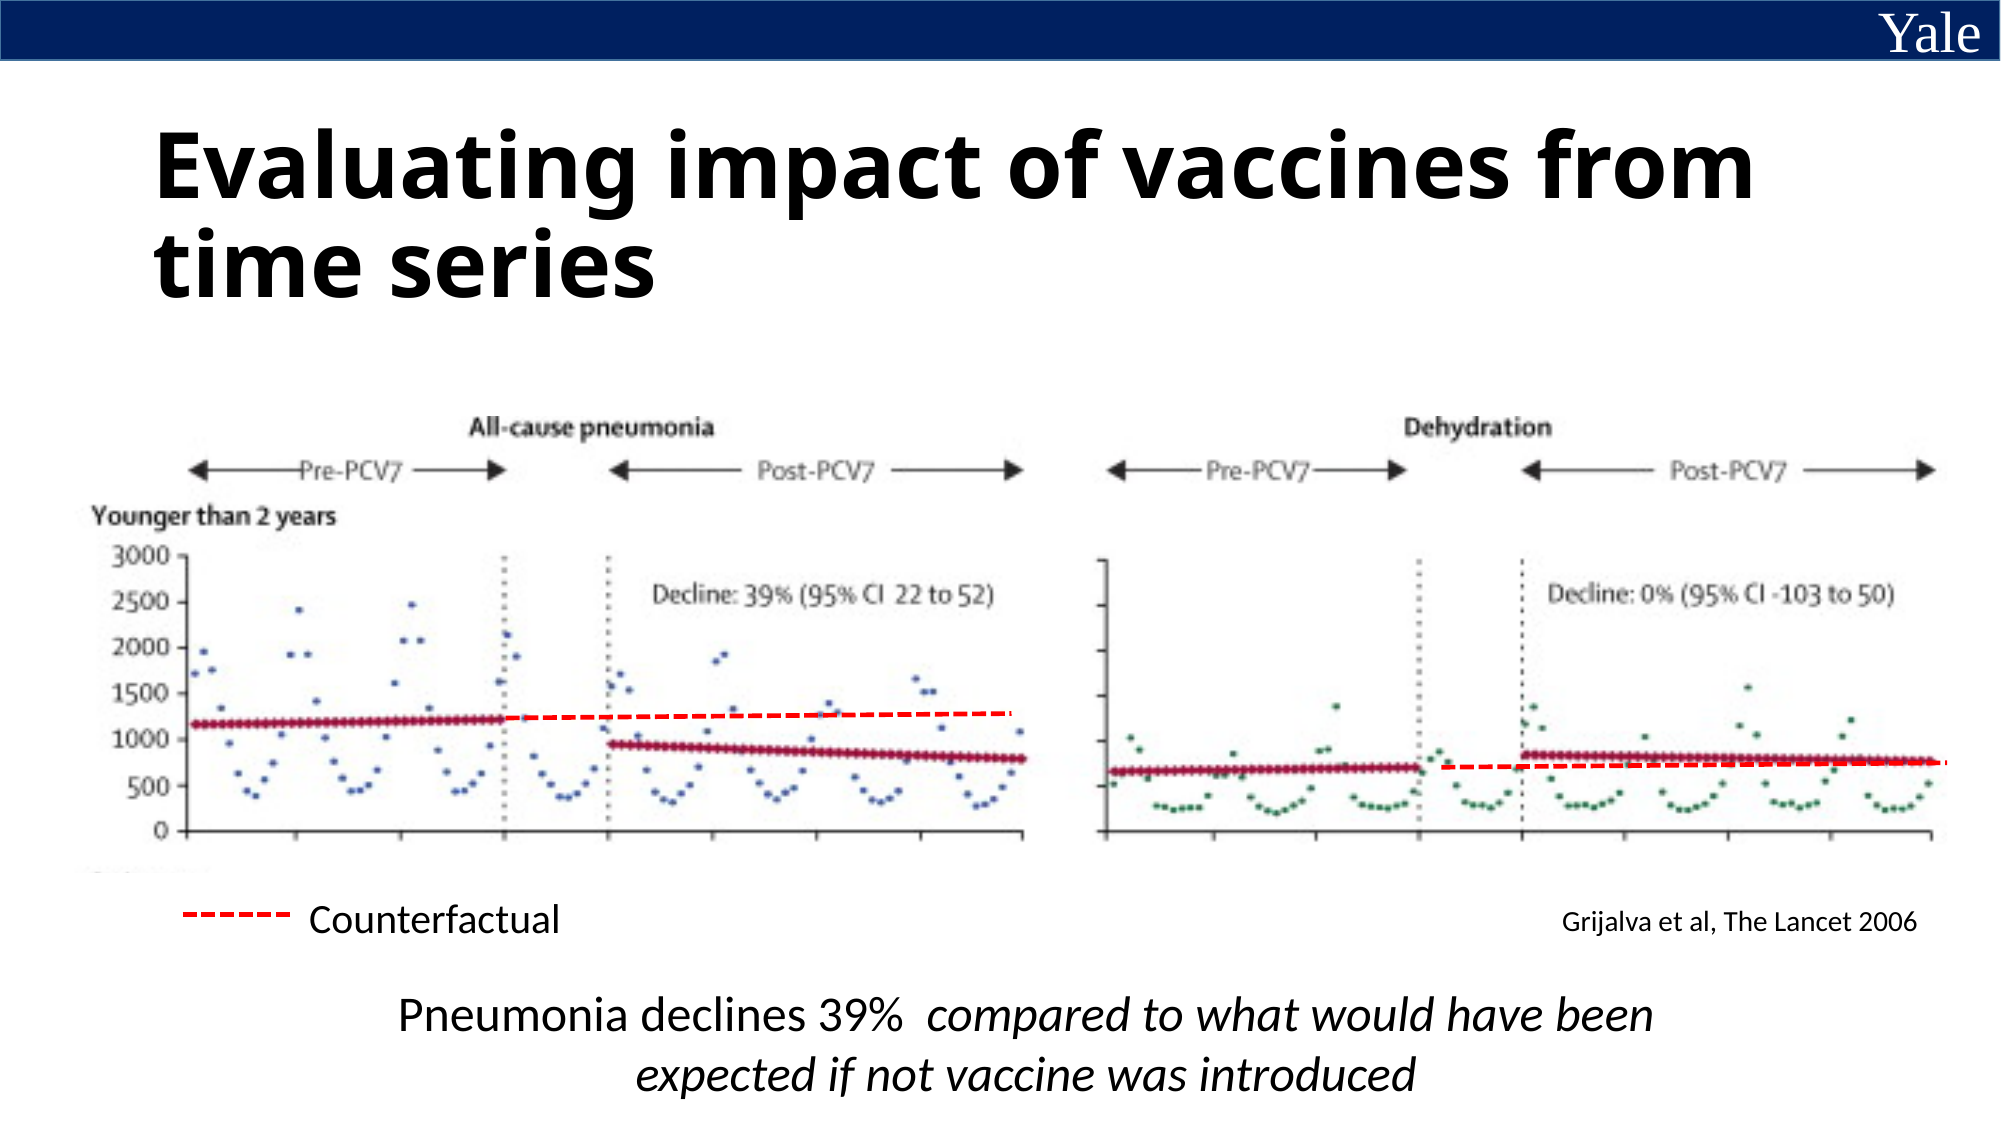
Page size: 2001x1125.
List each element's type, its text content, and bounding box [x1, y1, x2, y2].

title Evaluating impact of vaccines from time series [137, 73, 1863, 363]
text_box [505, 713, 1012, 718]
text_box Grijalva et al, The Lancet 2006 [1547, 894, 1933, 945]
text_box Counterfactual [294, 884, 576, 950]
picture [31, 416, 1948, 873]
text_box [1441, 762, 1948, 768]
text_box Pneumonia declines 39% compared to what would have been expected if not vaccine was introduced [292, 974, 1760, 1110]
